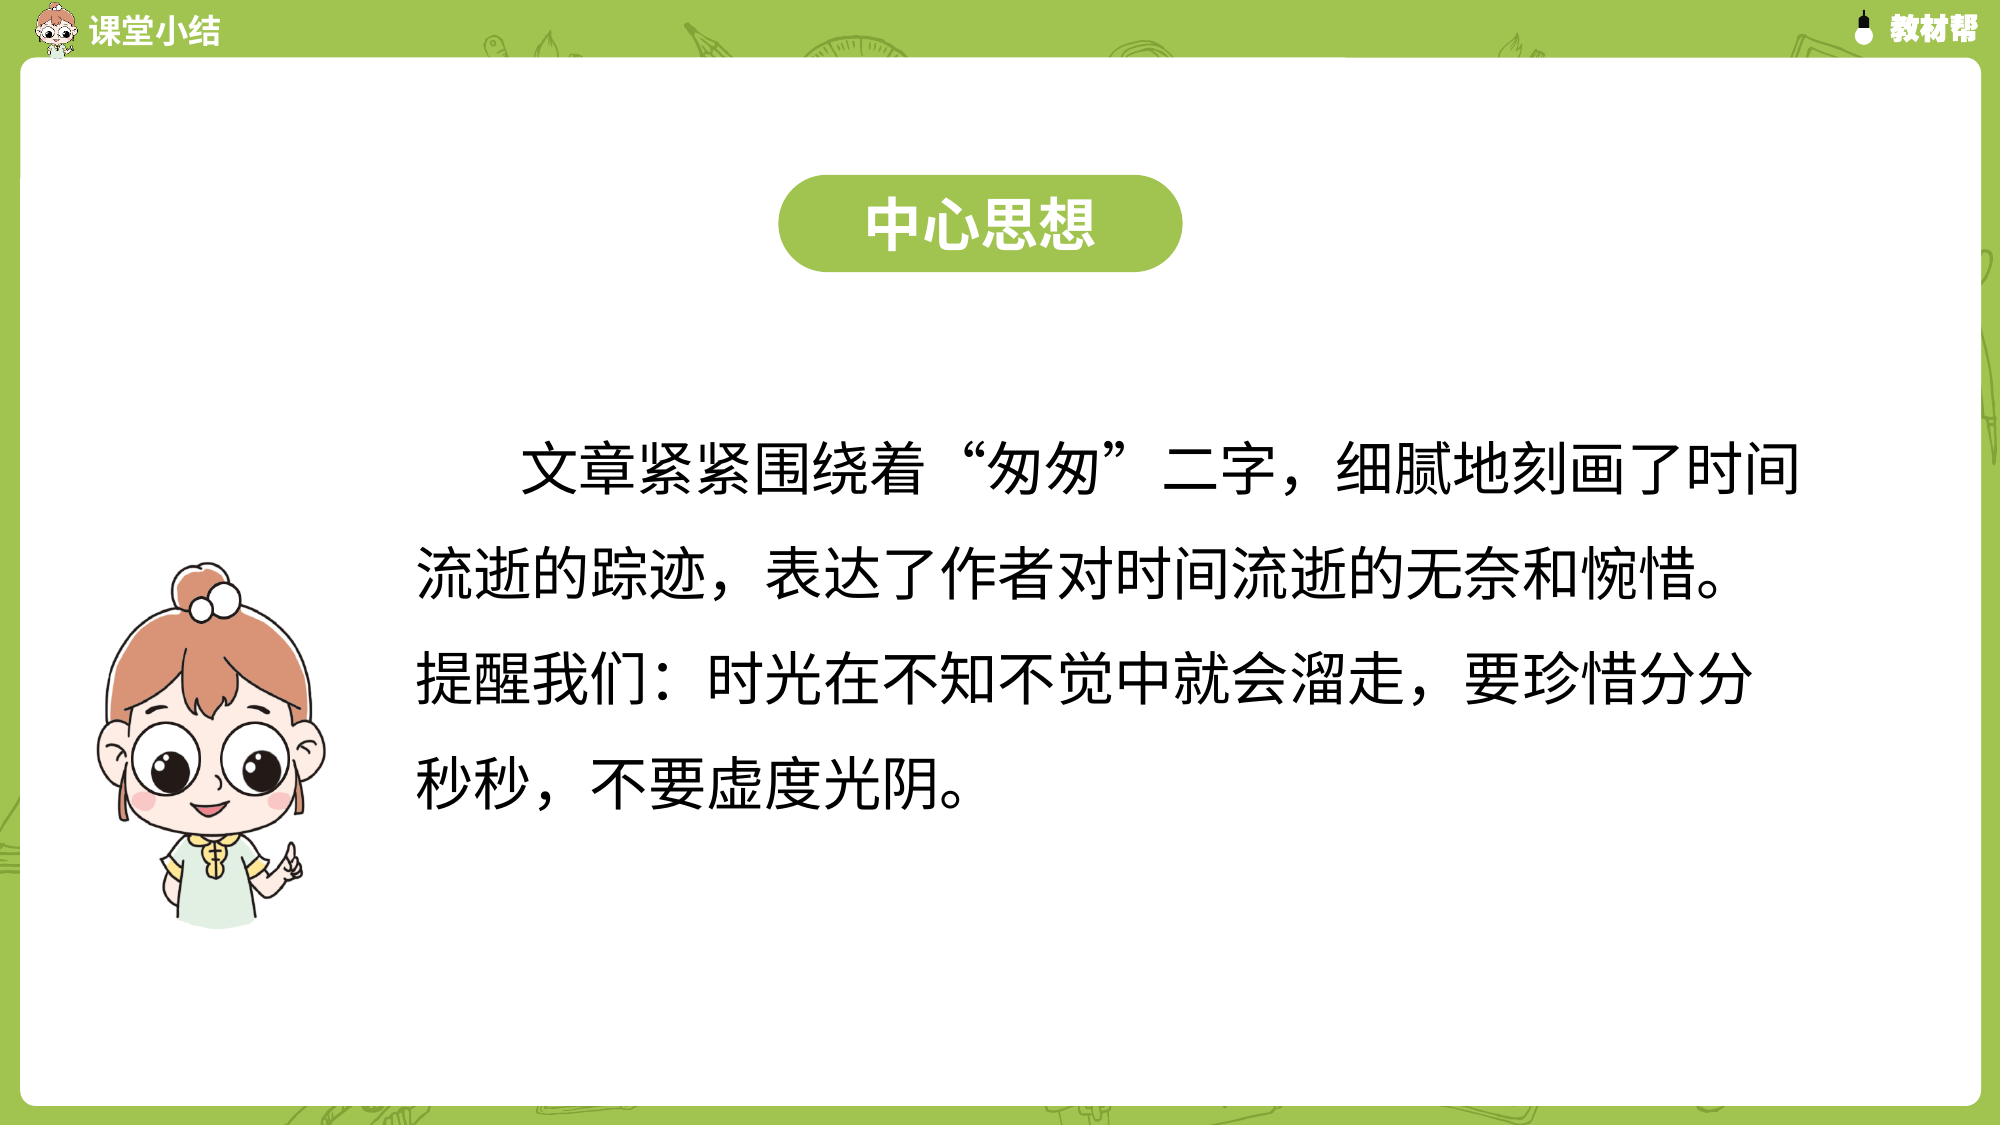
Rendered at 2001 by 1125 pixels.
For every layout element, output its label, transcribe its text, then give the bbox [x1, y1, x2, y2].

picture [92, 553, 333, 932]
picture [34, 0, 79, 59]
text_box 中心思想 [777, 173, 1184, 274]
text_box 文章紧紧围绕着“匆匆”二字，细腻地刻画了时间流逝的踪迹，表达了作者对时间流逝的无奈和惋惜。提醒我们：时光在不知不觉中就会溜走，要珍惜分分秒秒，不要虚度光阴。 [400, 390, 1828, 825]
